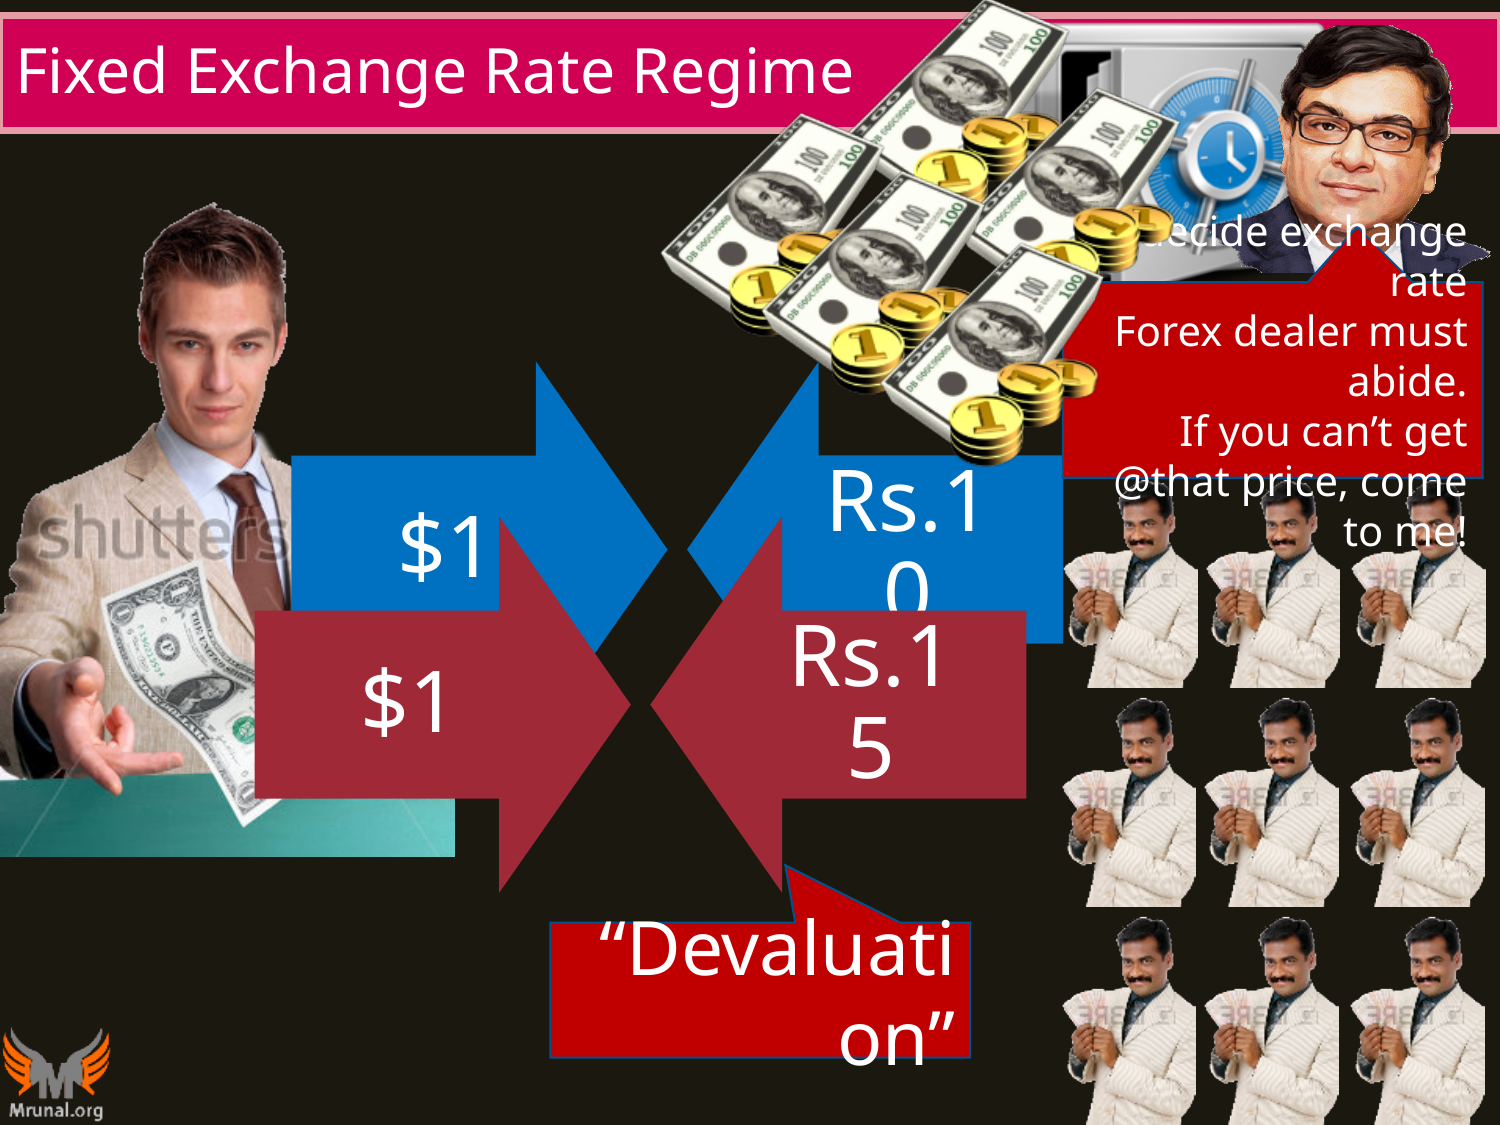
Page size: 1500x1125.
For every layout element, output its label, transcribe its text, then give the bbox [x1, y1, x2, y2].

picture [0, 1024, 114, 1125]
picture [1049, 469, 1486, 1125]
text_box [1070, 0, 1500, 360]
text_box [291, 354, 1064, 745]
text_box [254, 510, 1027, 900]
text_box I’ll decide exchange rate Forex dealer must abide. If you can’t get @that price, come to me! [1064, 360, 1484, 469]
title Fixed Exchange Rate Regime [0, 12, 843, 134]
picture [659, 0, 1181, 467]
picture [0, 176, 455, 857]
text_box “Devaluation” [549, 900, 972, 1059]
